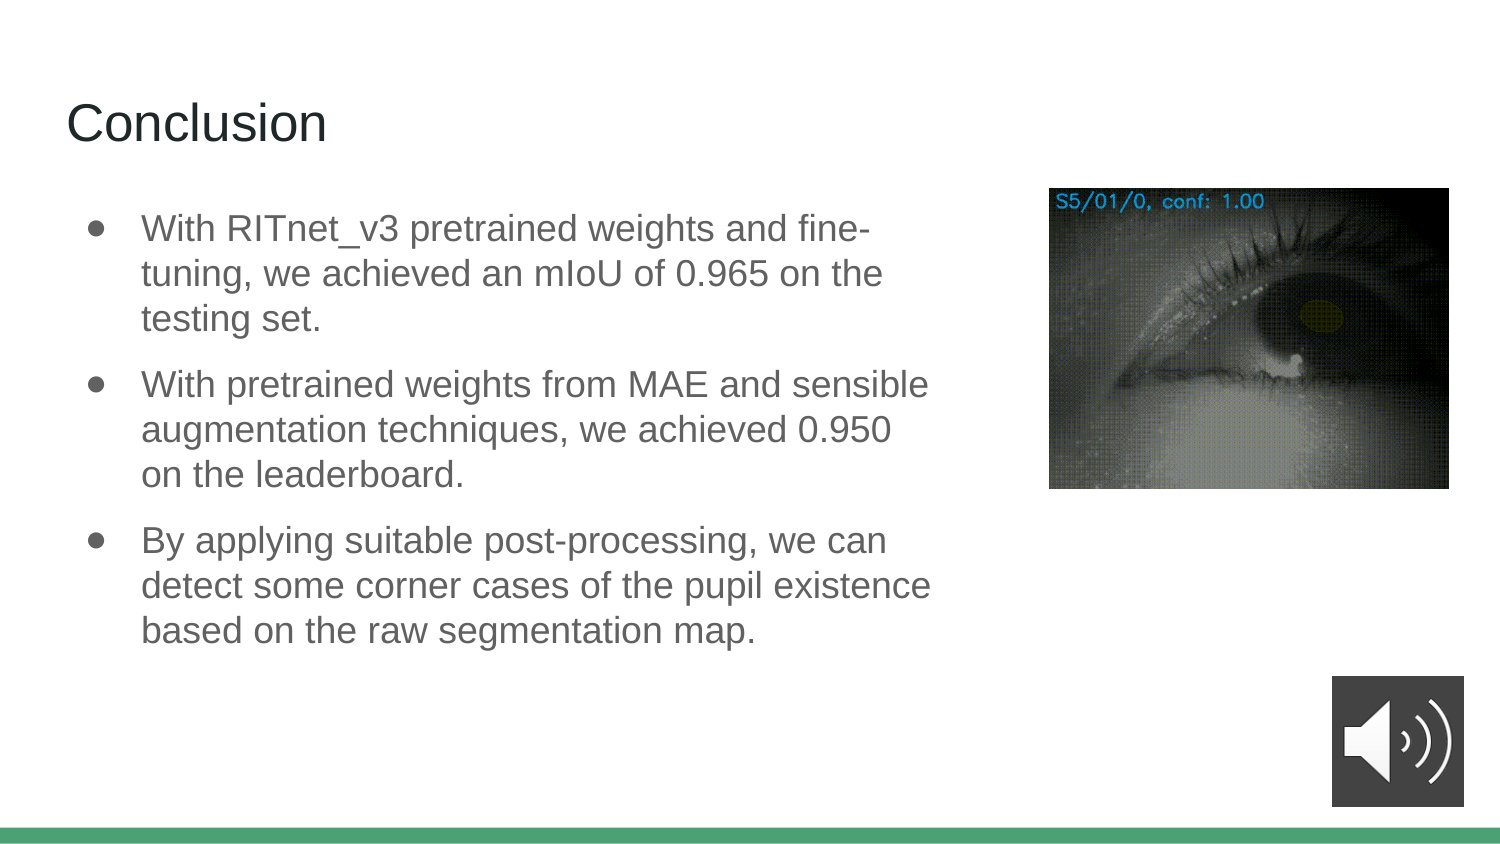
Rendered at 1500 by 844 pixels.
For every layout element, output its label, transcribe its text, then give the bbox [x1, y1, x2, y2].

list With RITnet_v3 pretrained weights and fine-tuning, we achieved an mIoU of 0.965 on the testing set. With pretrained weights from MAE and sensible augmentation techniques, we achieved 0.950 on the leaderboard. By applying suitable post-processing, we can detect some corner cases of the pupil existence based on the raw segmentation map. [51, 189, 957, 765]
picture [1049, 188, 1450, 489]
title Conclusion [51, 72, 1449, 167]
slide_number 11 [1389, 764, 1480, 830]
picture [1330, 674, 1465, 809]
